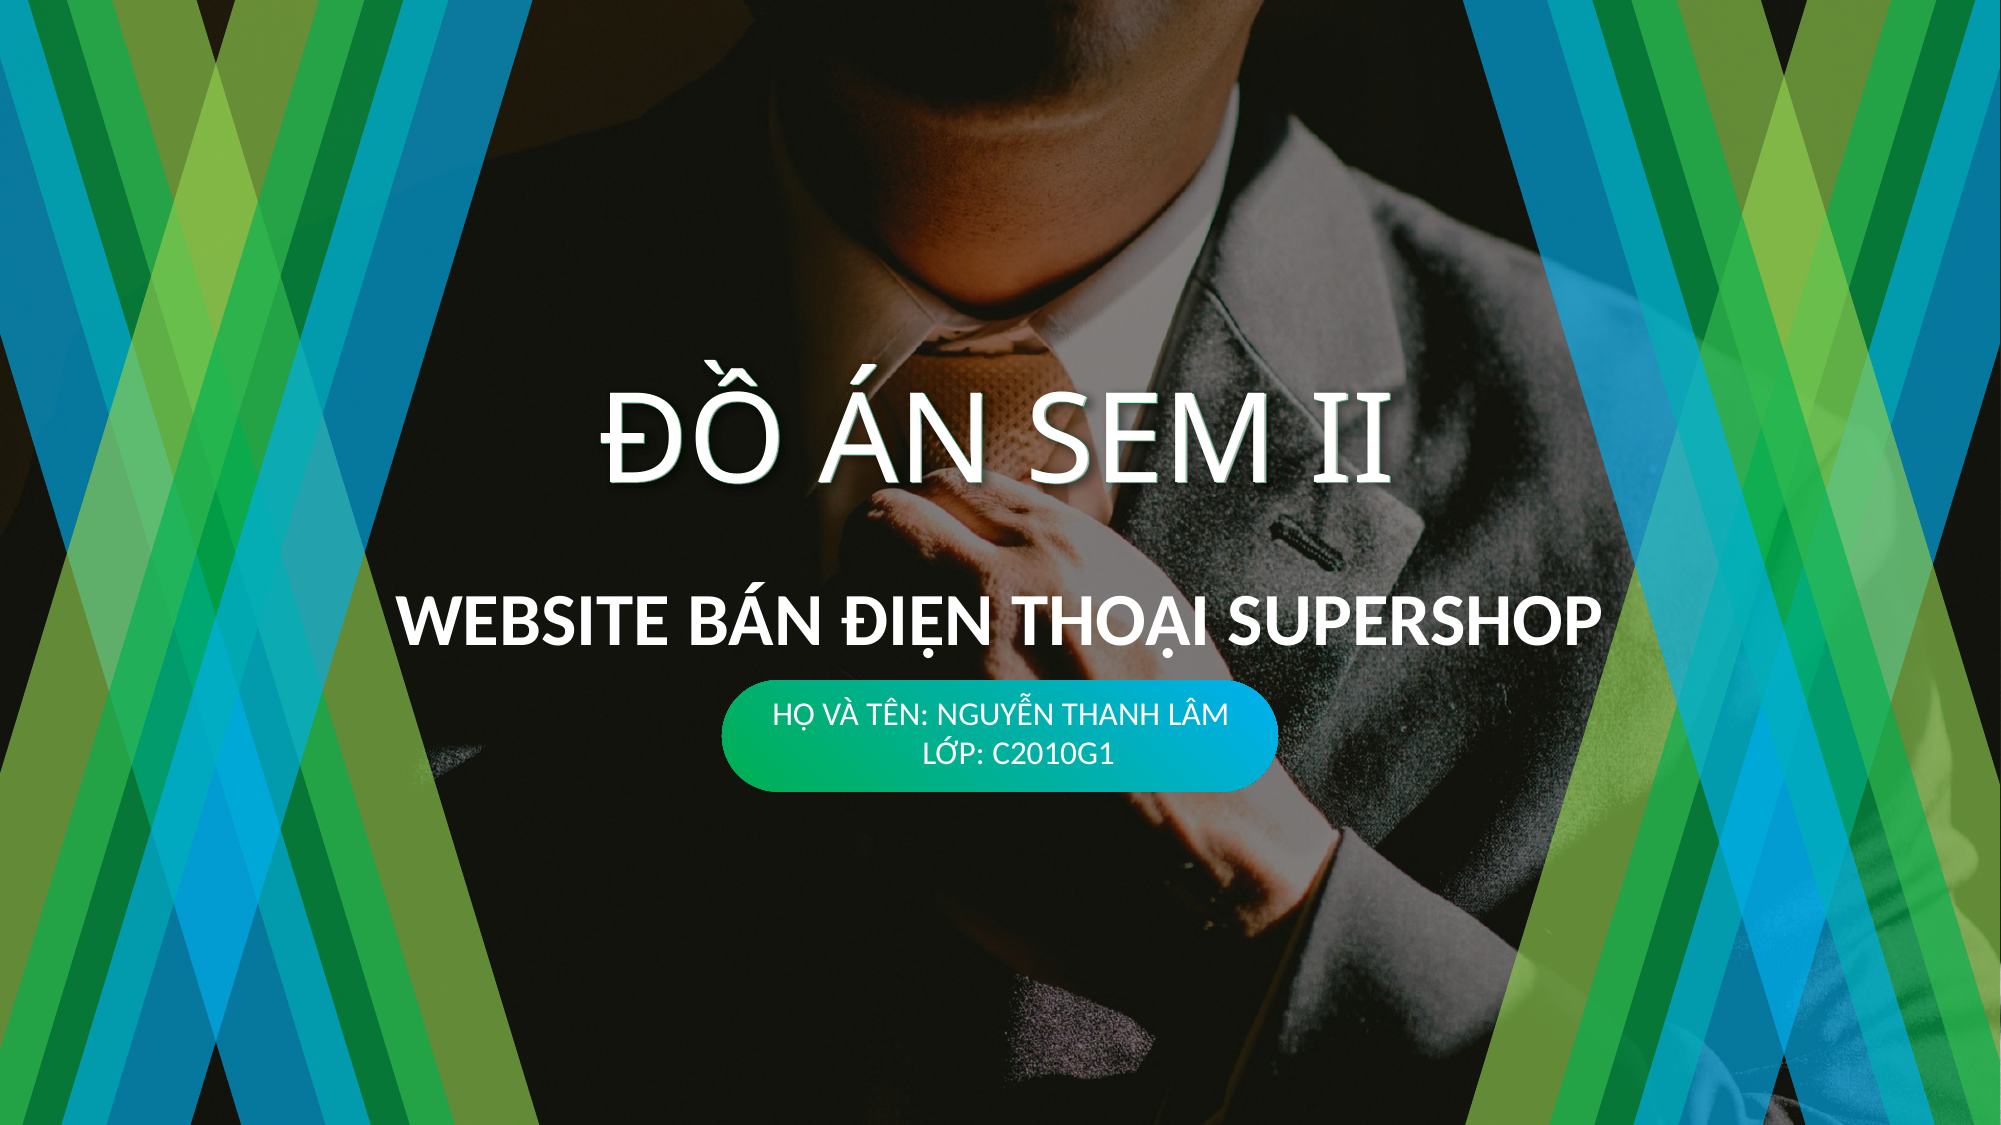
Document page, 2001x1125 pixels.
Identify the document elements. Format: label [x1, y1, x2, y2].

text_box [1462, 0, 2000, 1125]
picture [540, 0, 1462, 1125]
text_box [533, 0, 540, 1125]
text_box [0, 0, 533, 1125]
